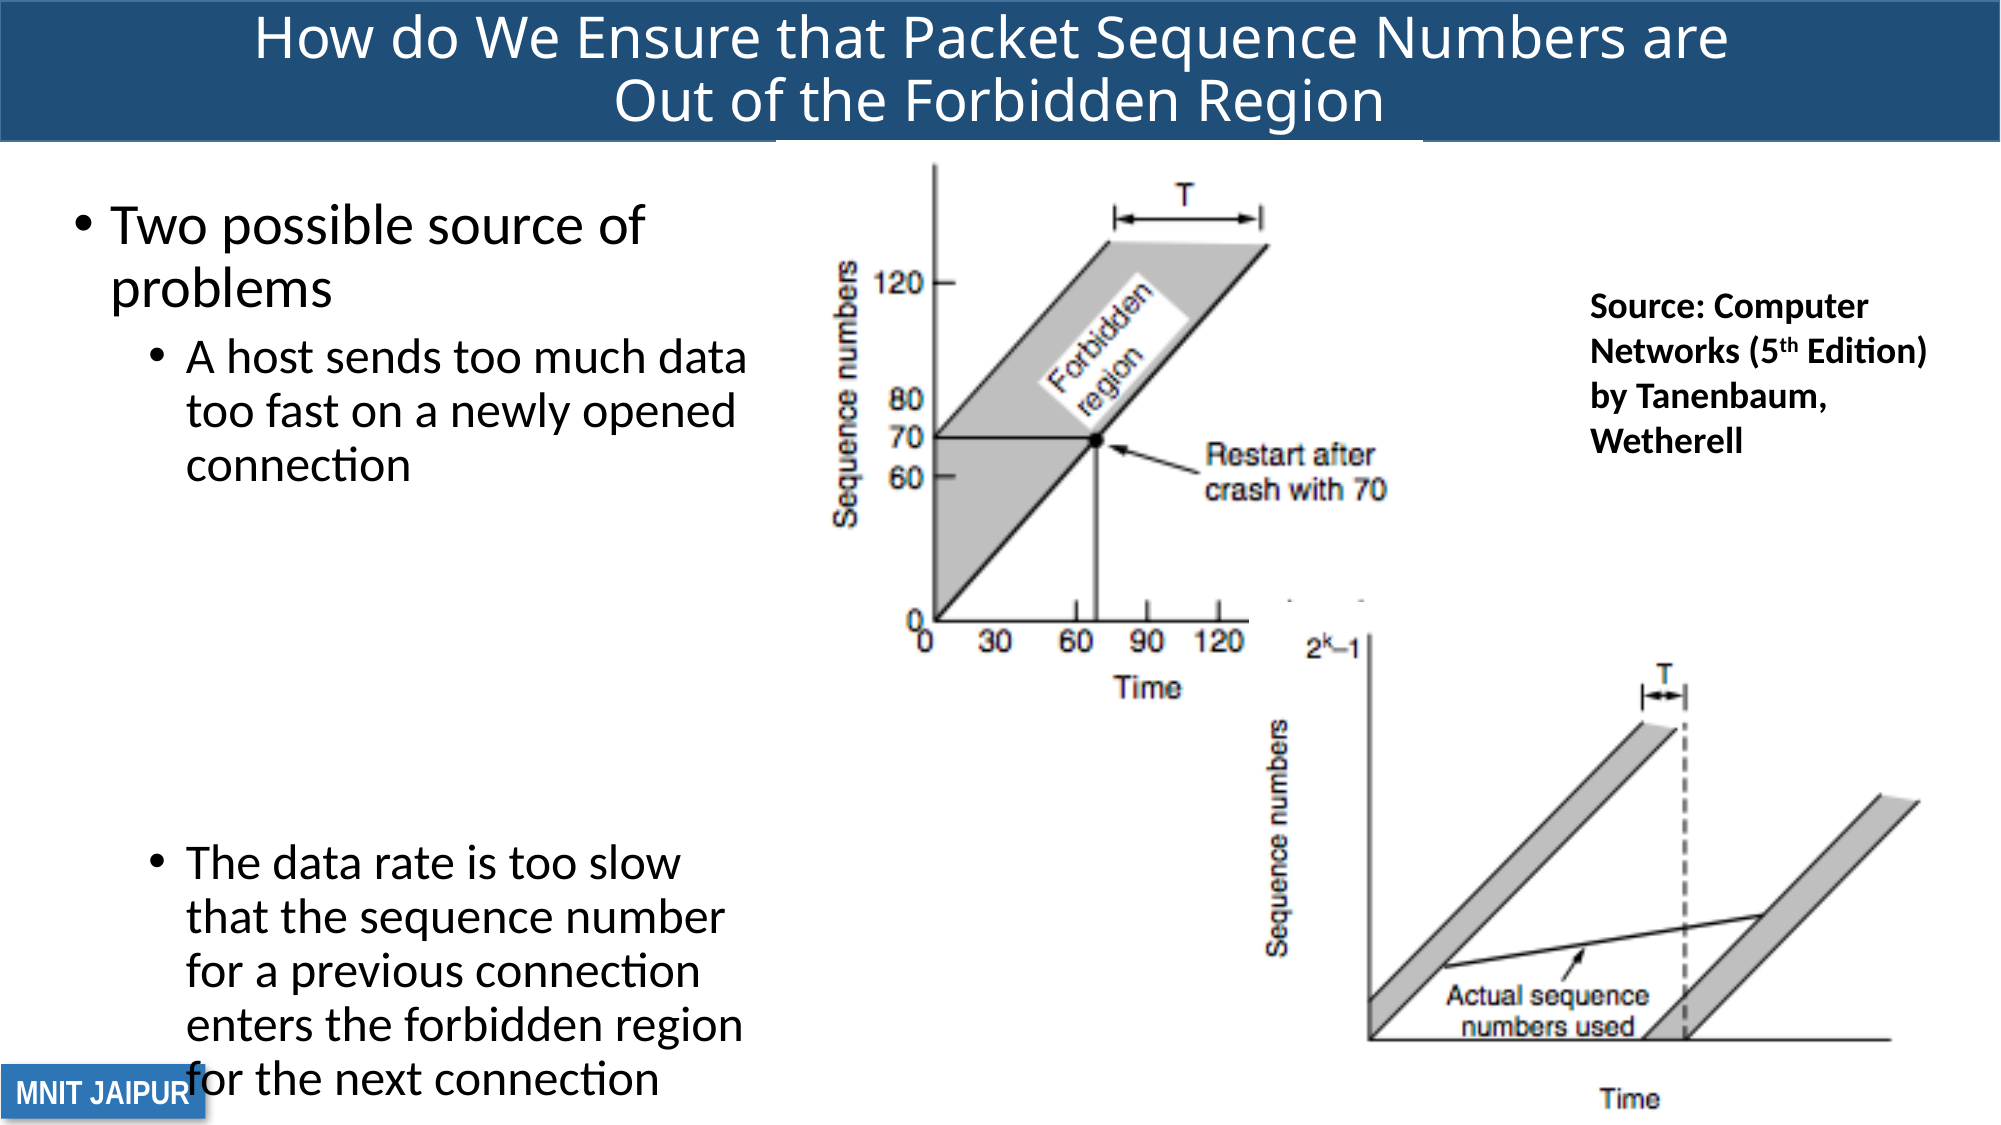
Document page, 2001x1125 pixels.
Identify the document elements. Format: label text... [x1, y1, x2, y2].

title How do We Ensure that Packet Sequence Numbers are Out of the Forbidden Region [0, 1, 2000, 141]
text_box Source: Computer Networks (5th Edition) by Tanenbaum, Wetherell [1575, 273, 1951, 469]
picture [776, 140, 1992, 1125]
list Two possible source of problems A host sends too much data too fast on a newly opened connection The data rate is too slow that the sequence number for a previous connection enters the forbidden region for the next connection [58, 186, 777, 1065]
